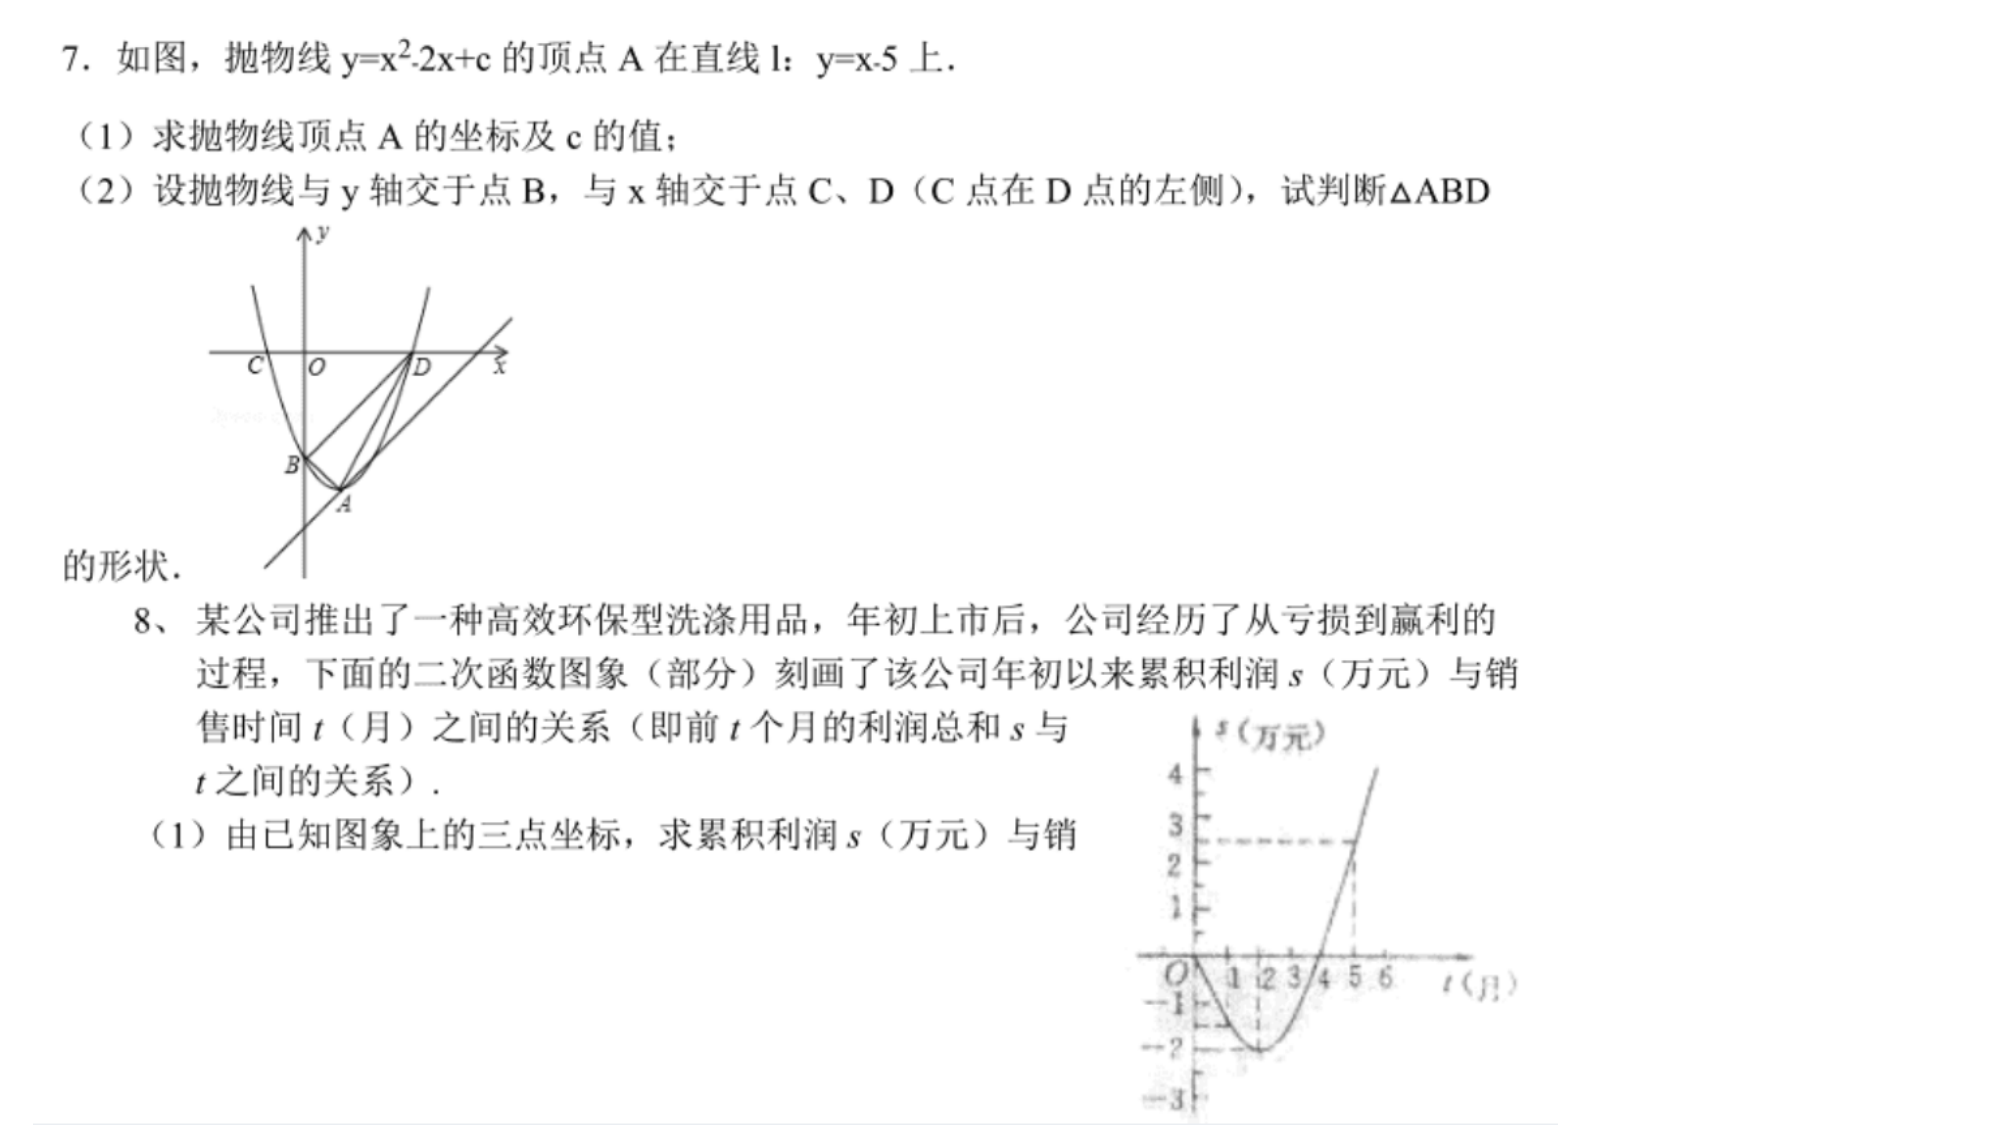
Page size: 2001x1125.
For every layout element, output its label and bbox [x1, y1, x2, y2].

picture [33, 0, 1558, 1125]
